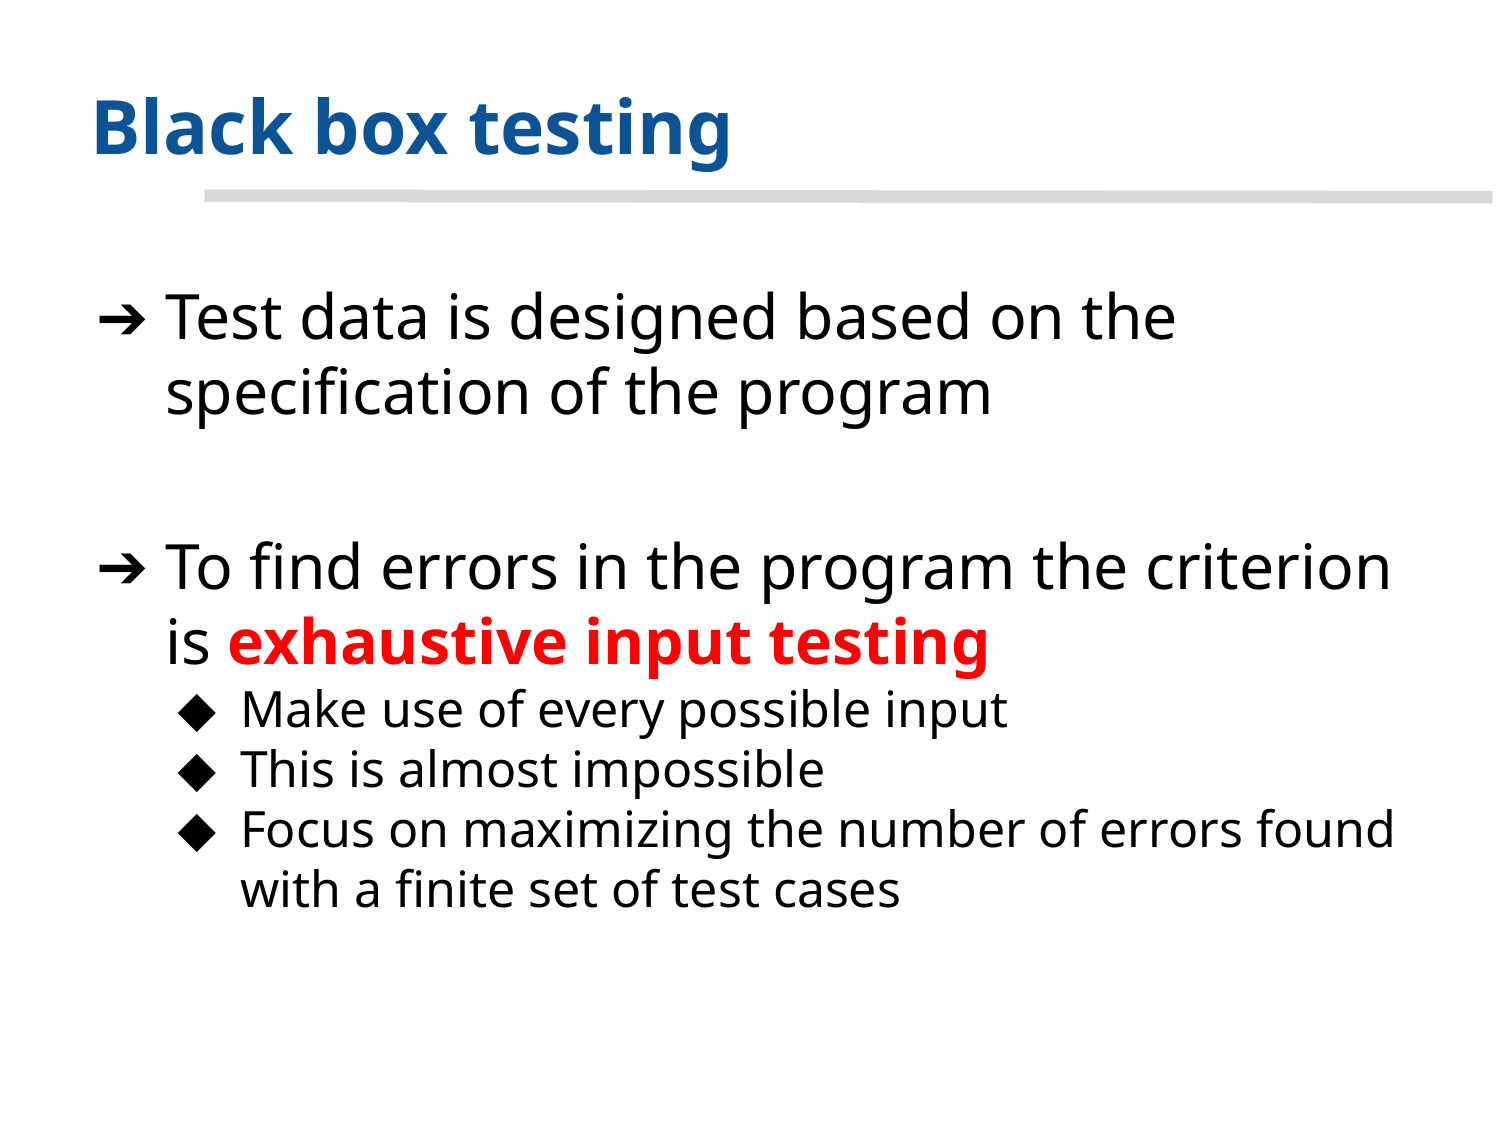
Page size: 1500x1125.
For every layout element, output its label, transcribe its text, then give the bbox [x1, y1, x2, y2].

list Test data is designed based on the specification of the program To find errors in the program the criterion is exhaustive input testing Make use of every possible input This is almost impossible Focus on maximizing the number of errors found with a finite set of test cases [75, 262, 1425, 1078]
title Black box testing [75, 45, 1425, 185]
